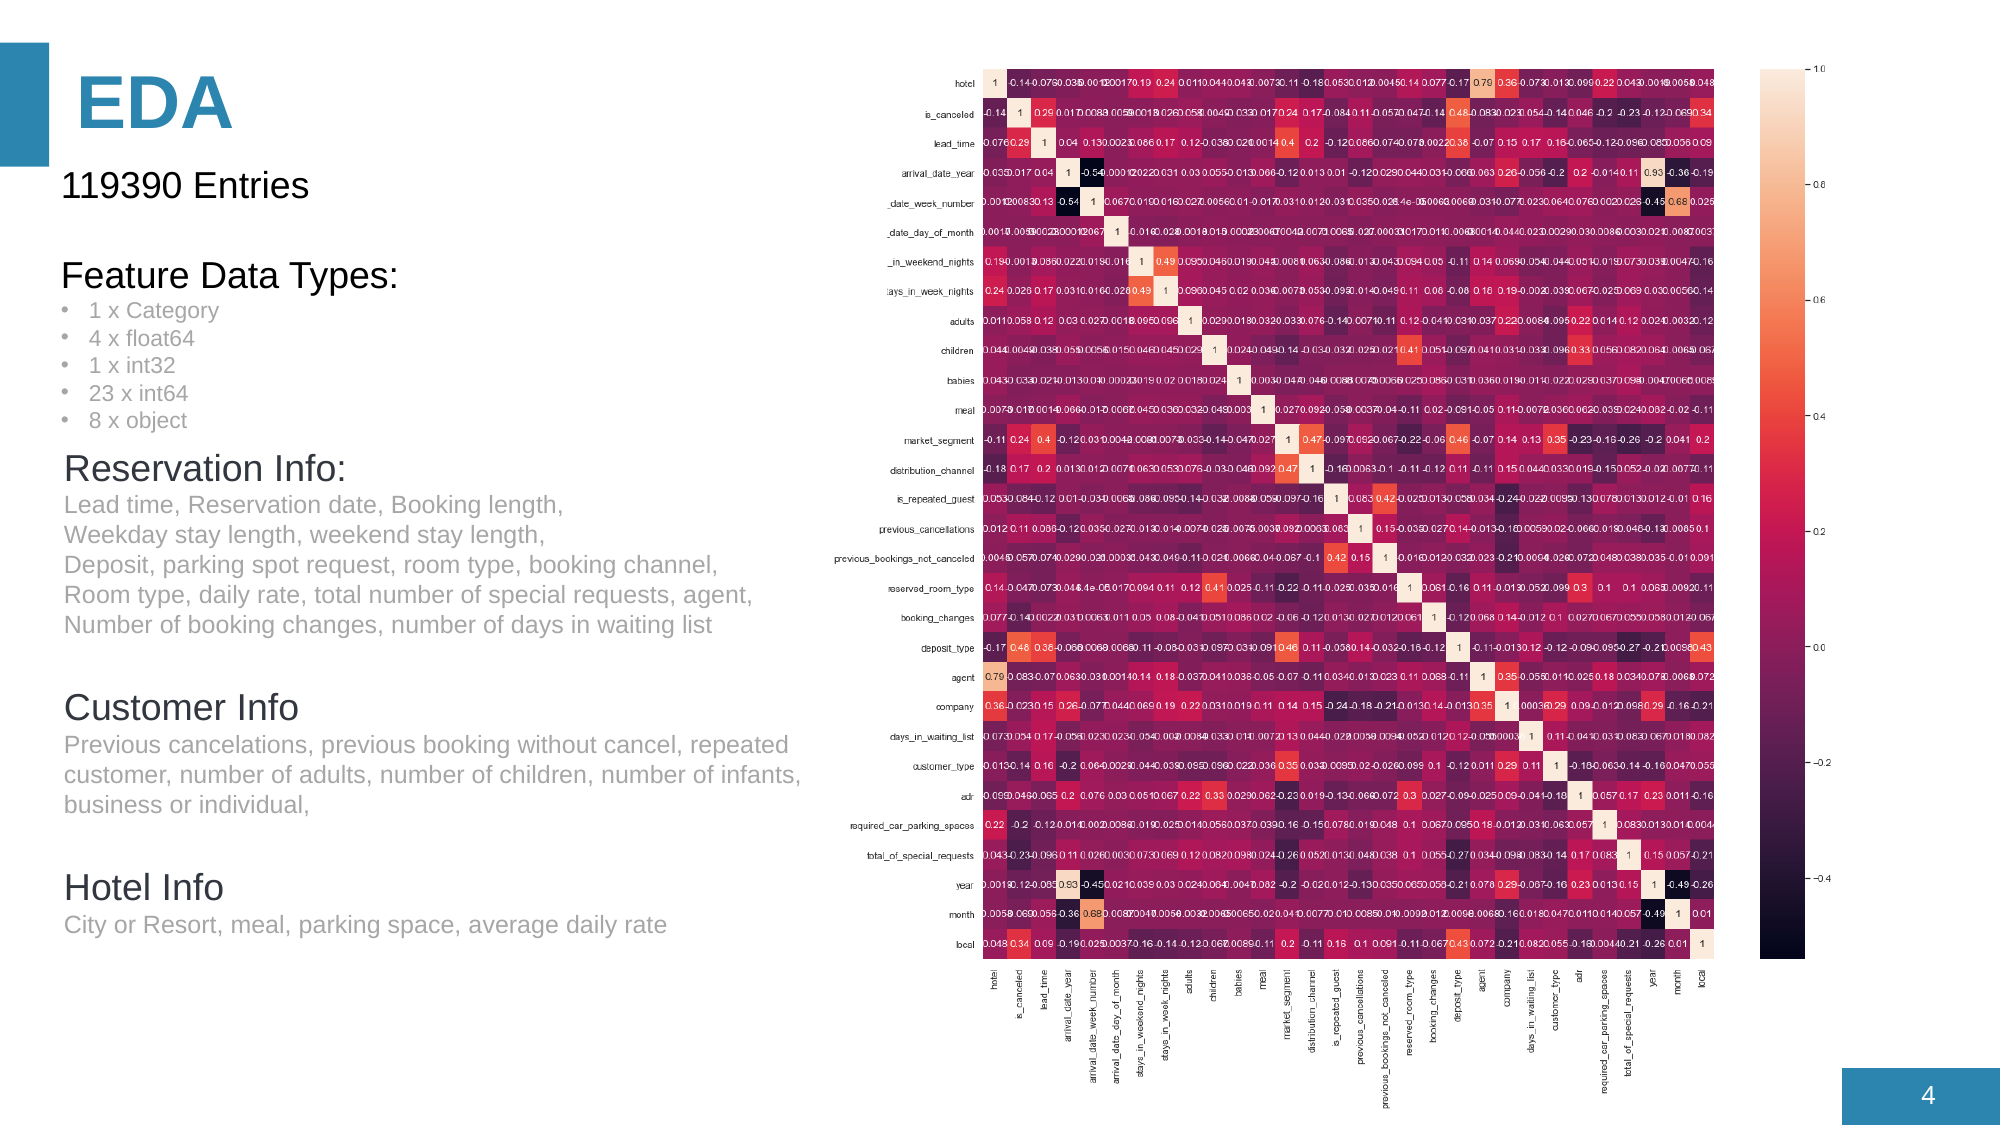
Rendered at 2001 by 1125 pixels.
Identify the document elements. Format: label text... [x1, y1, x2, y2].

slide_number 4 [1889, 1079, 1951, 1114]
text_box 119390 Entries Feature Data Types: 1 x Category 4 x float64 1 x int32 23 x int64 8 x object [60, 160, 827, 436]
text_box Reservation Info: Lead time, Reservation date, Booking length, Weekday stay length, weekend stay length, Deposit, parking spot request, room type, booking channel, Room type, daily rate, total number of special requests, agent, Number of booking changes, number of days in waiting list Customer Info Previous cancelations, previous booking without cancel, repeated customer, number of adults, number of children, number of infants, business or individual, Hotel Info City or Resort, meal, parking space, average daily rate [49, 436, 876, 1125]
picture [827, 59, 1837, 1114]
title EDA [60, 42, 1951, 167]
